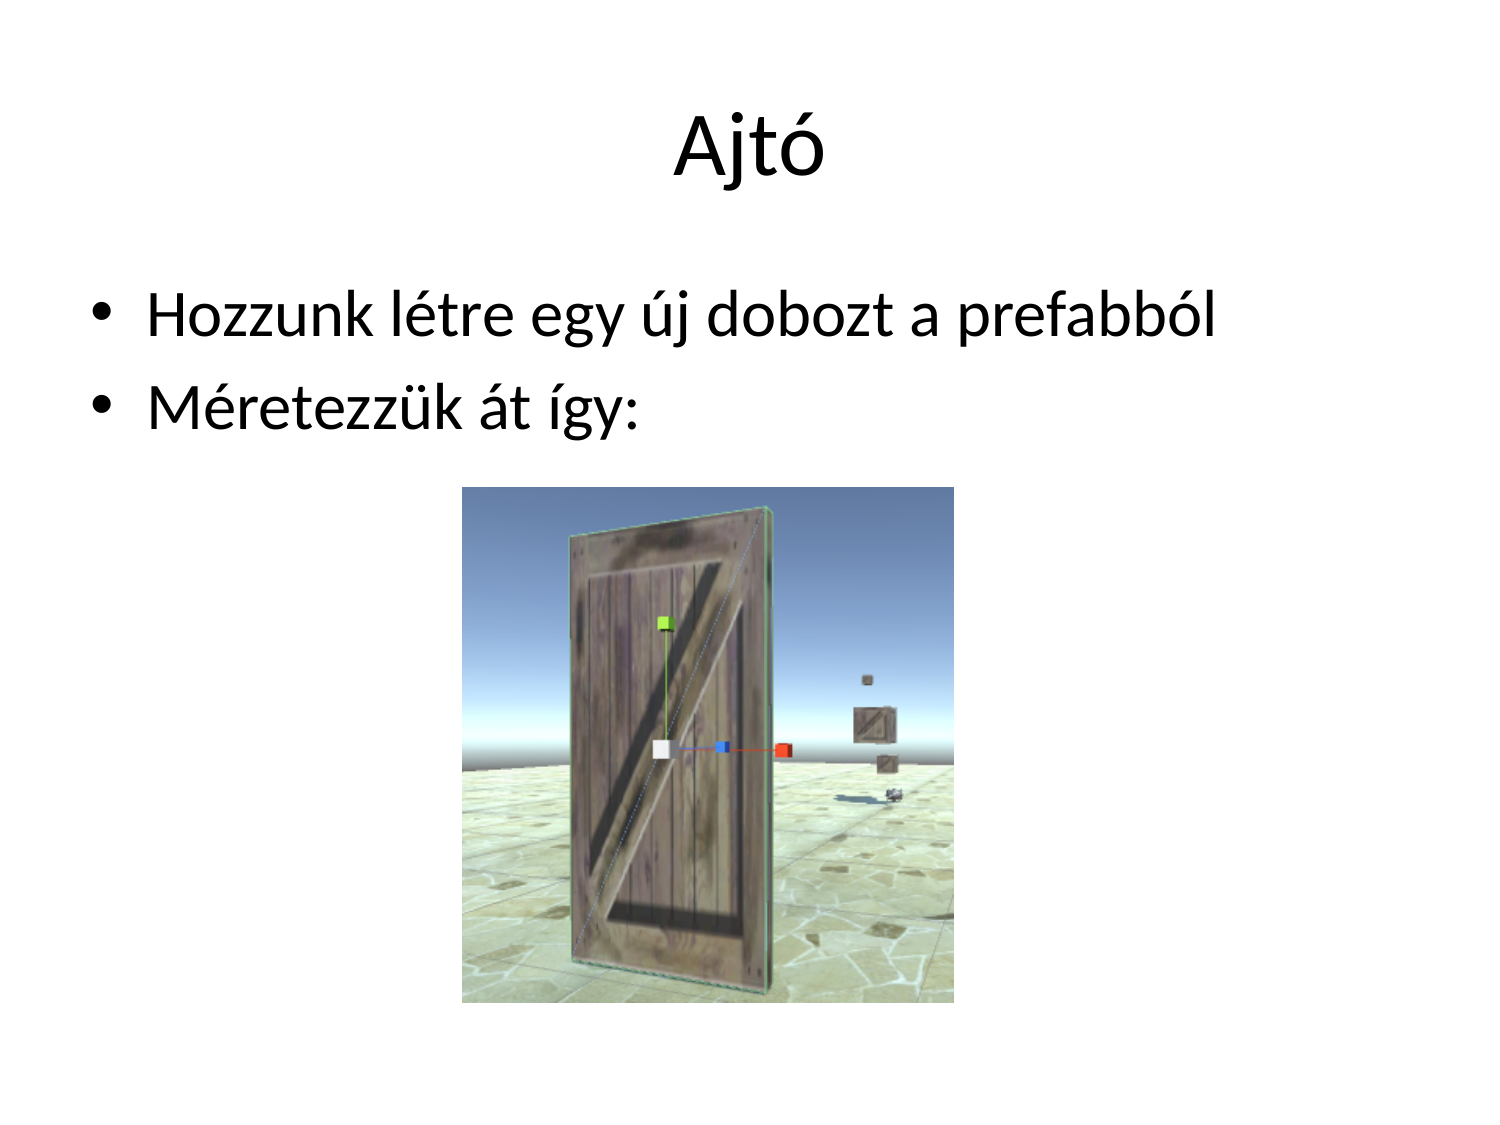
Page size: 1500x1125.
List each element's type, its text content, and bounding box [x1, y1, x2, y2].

picture [462, 487, 954, 1004]
list Hozzunk létre egy új dobozt a prefabból Méretezzük át így: [75, 262, 1425, 1005]
title Ajtó [75, 45, 1425, 233]
